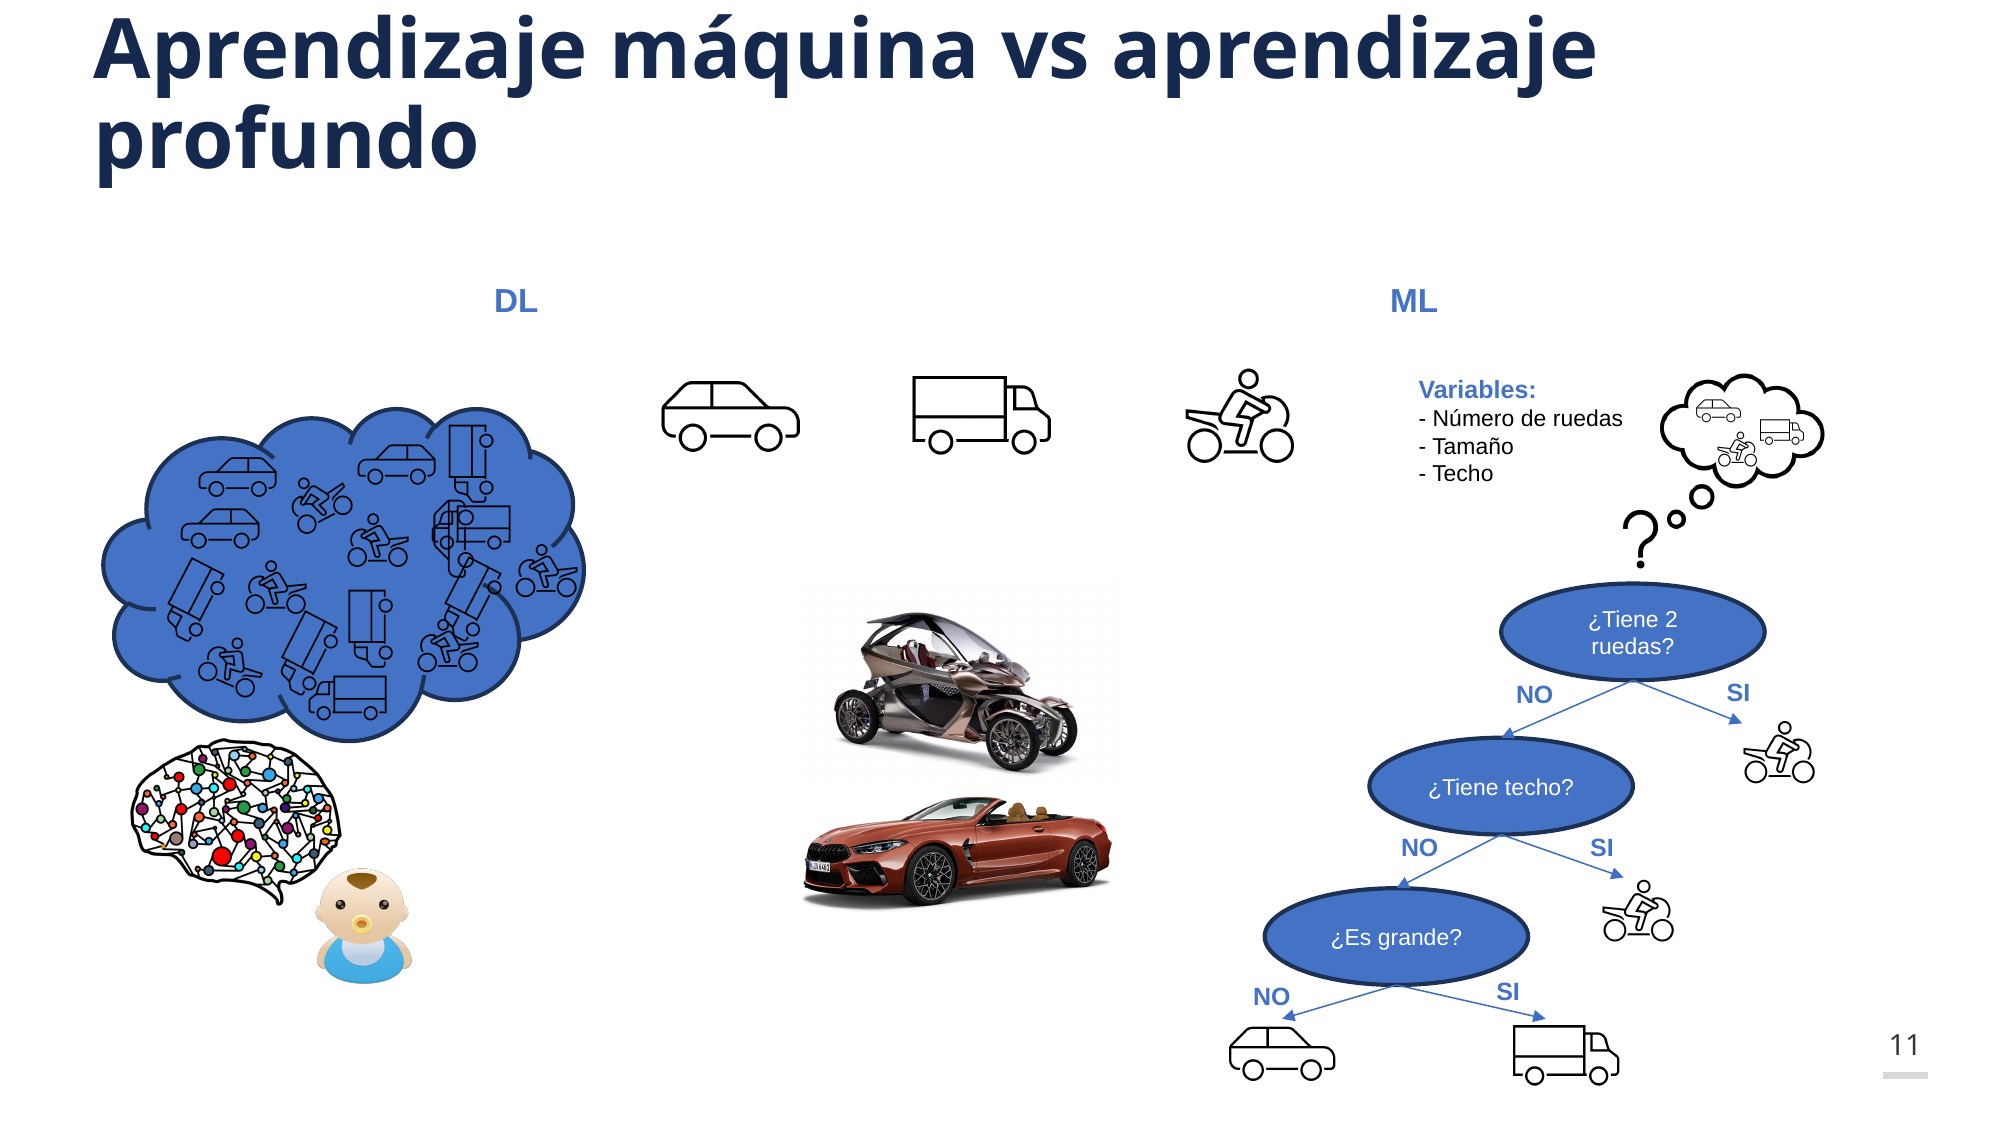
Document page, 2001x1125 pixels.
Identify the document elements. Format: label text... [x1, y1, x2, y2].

title Aprendizaje máquina vs aprendizaje profundo [78, 86, 1804, 195]
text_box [1224, 271, 2000, 1113]
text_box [89, 271, 589, 985]
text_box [778, 577, 1191, 954]
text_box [654, 338, 1219, 491]
